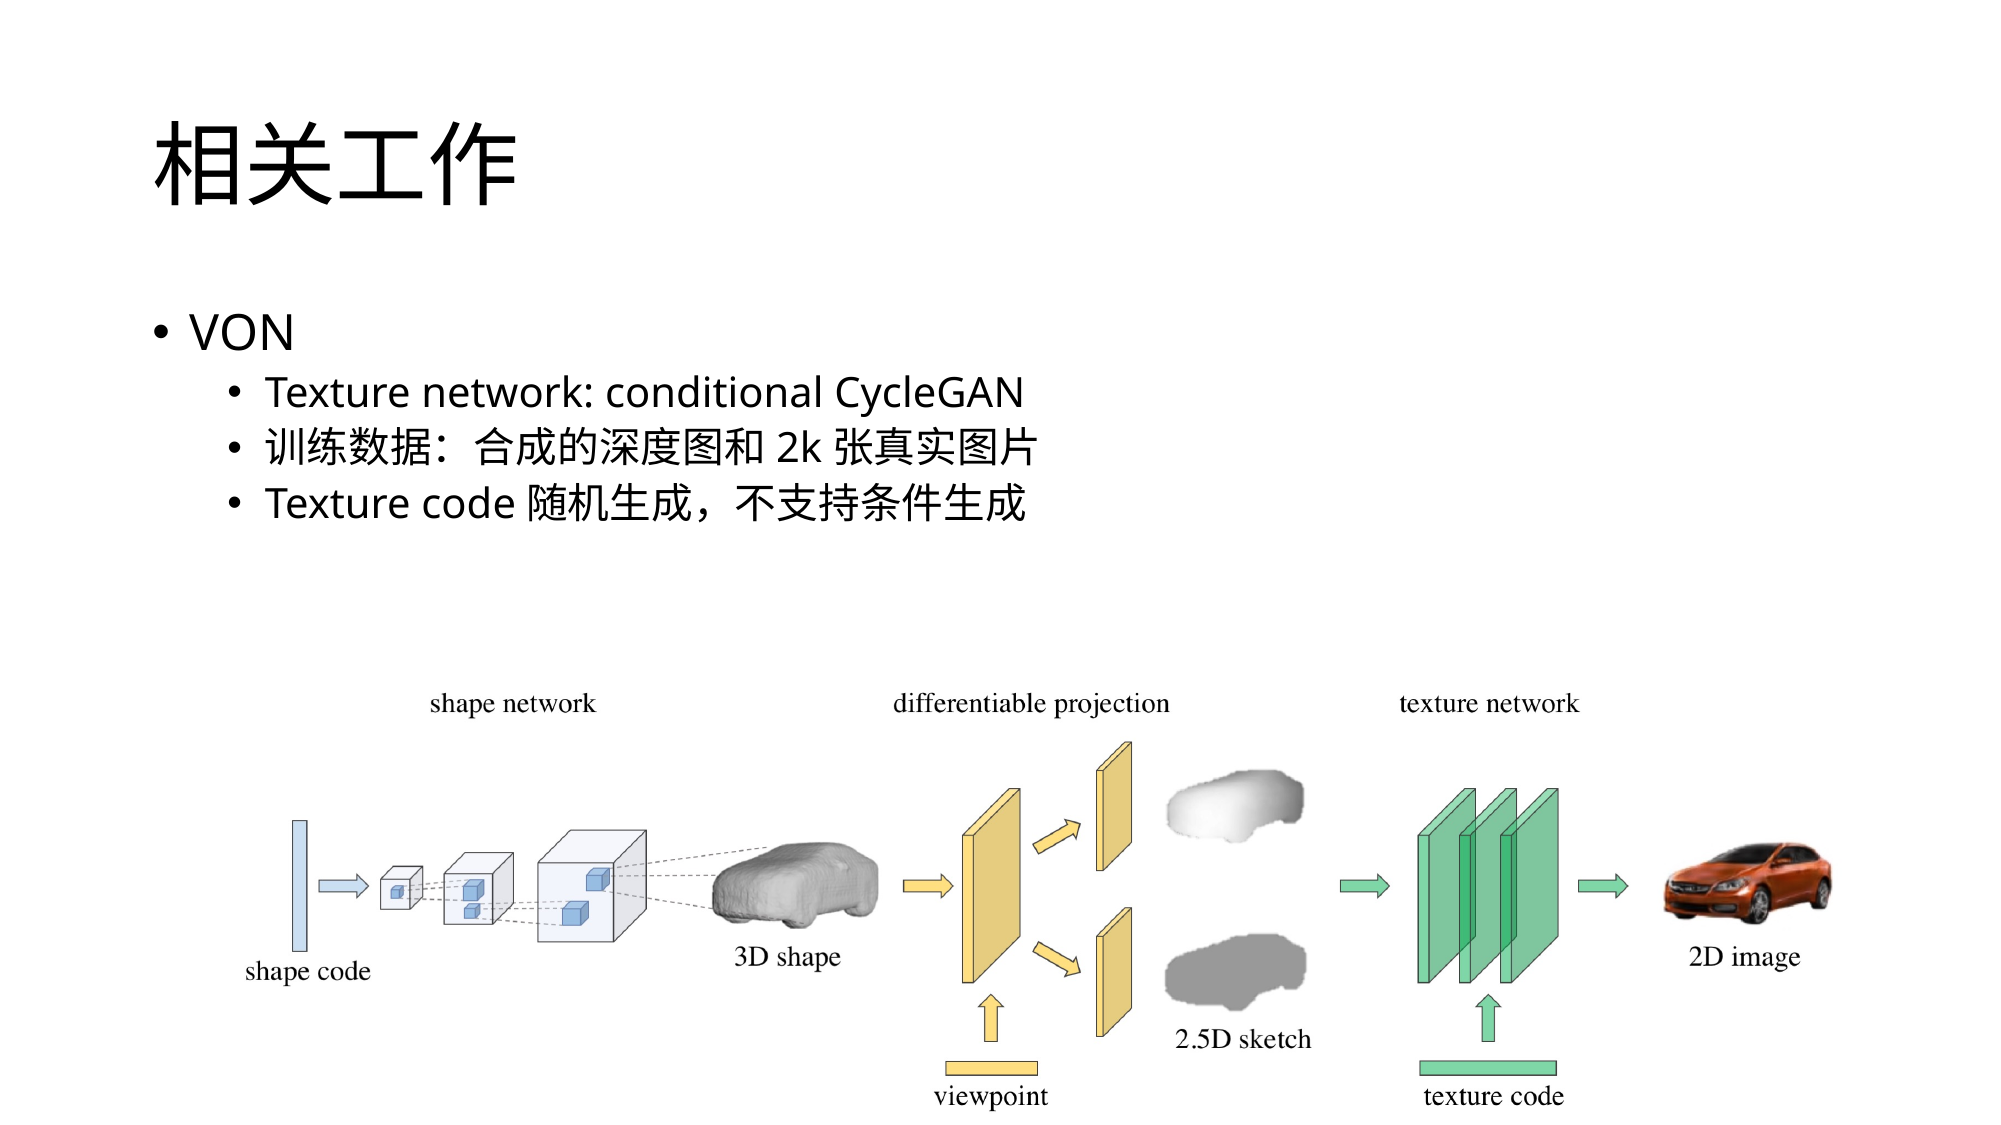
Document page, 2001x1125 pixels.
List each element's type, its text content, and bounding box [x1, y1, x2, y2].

picture [213, 674, 1863, 1125]
title 相关工作 [137, 59, 1863, 278]
list VON Texture network: conditional CycleGAN 训练数据：合成的深度图和2k张真实图片 Texture code随机生成，不支持条件生成 [137, 299, 1863, 1014]
